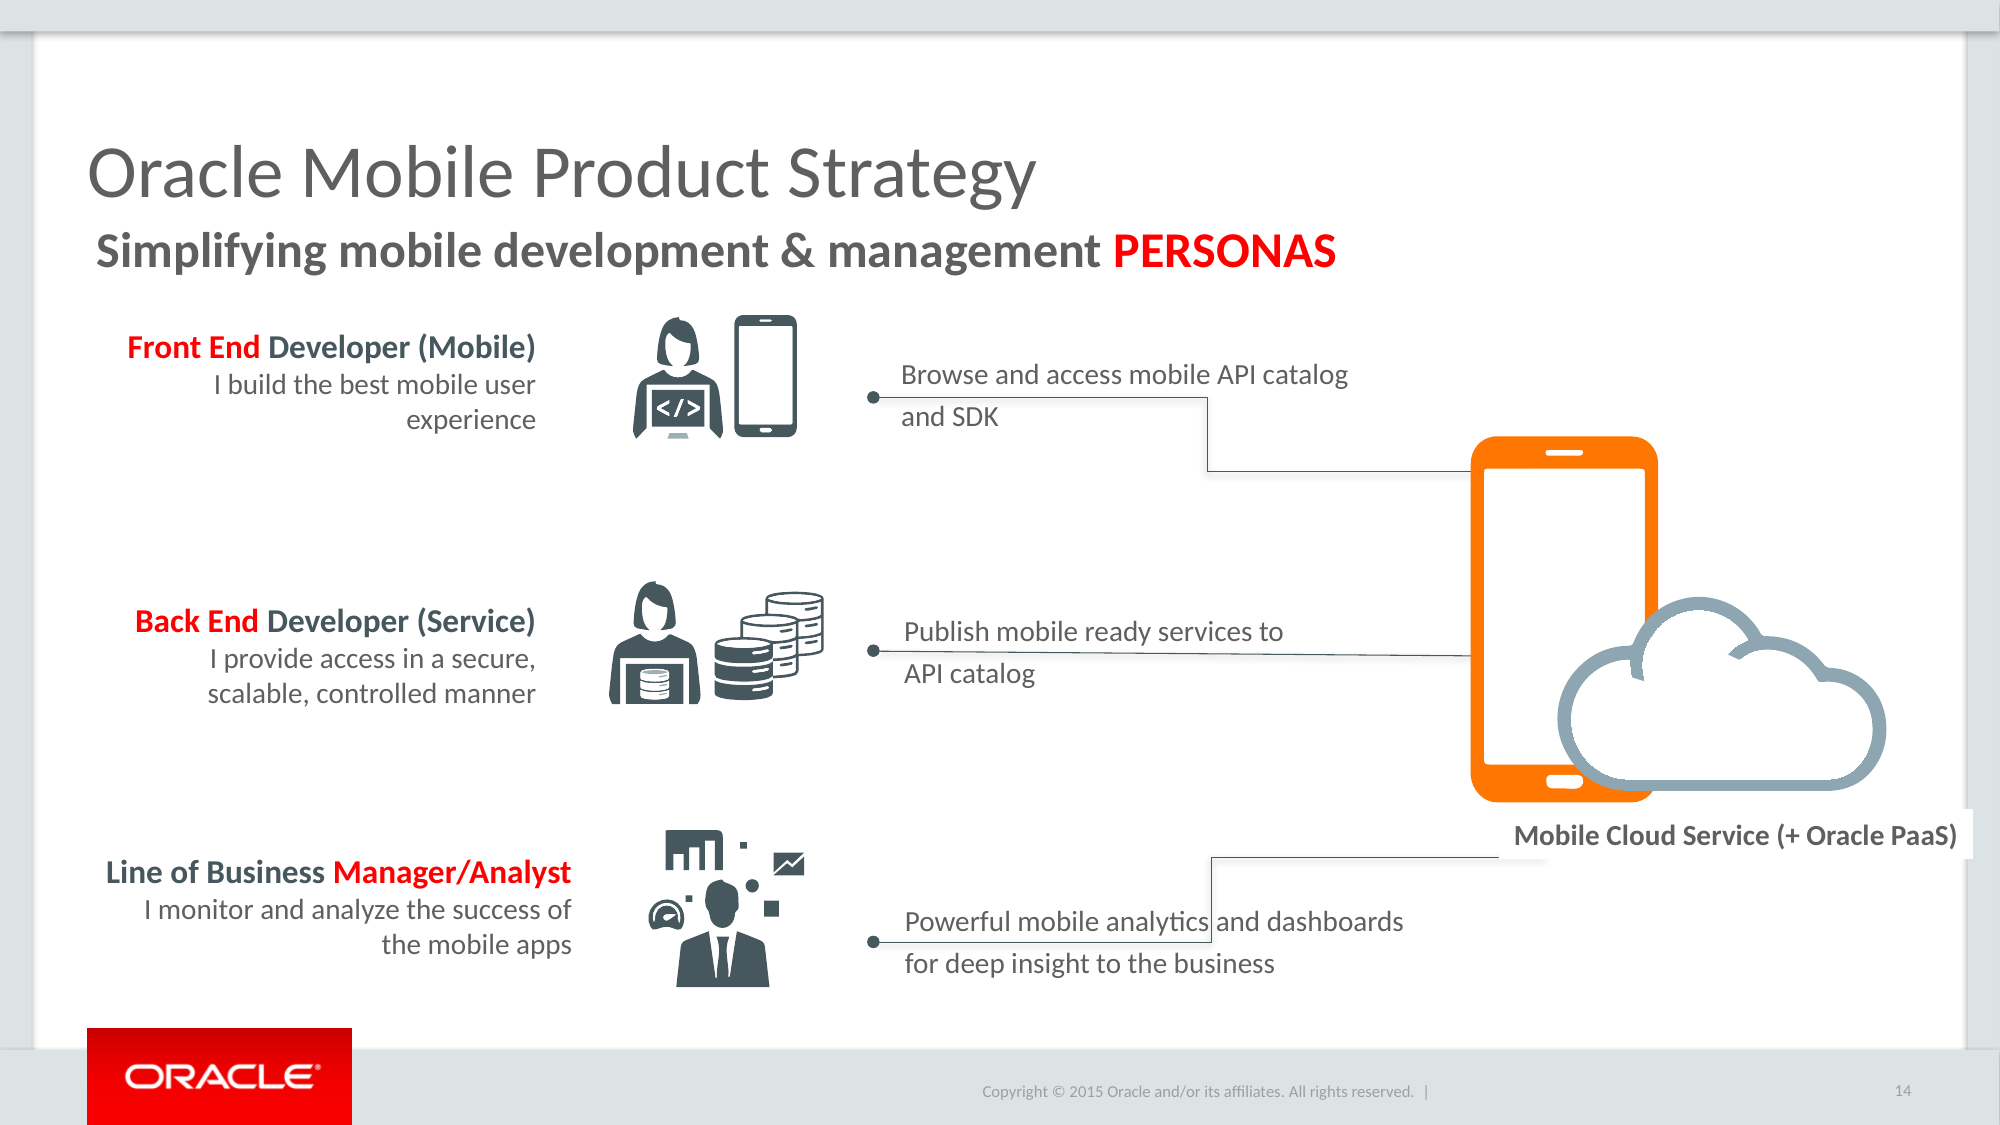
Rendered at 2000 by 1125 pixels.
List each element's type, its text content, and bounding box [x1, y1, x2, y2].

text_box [646, 829, 805, 988]
text_box Publish mobile ready services to API catalog [889, 597, 1323, 649]
picture [87, 1028, 352, 1125]
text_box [608, 580, 702, 705]
text_box Simplifying mobile development & management PERSONAS [82, 210, 1353, 285]
text_box [864, 934, 876, 951]
text_box Mobile Cloud Service (+ Oracle PaaS) [1498, 809, 1974, 859]
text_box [734, 314, 798, 438]
text_box [864, 388, 882, 405]
slide_number 14 [1849, 1075, 1912, 1106]
title Oracle Mobile Product Strategy [87, 66, 1913, 213]
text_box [632, 316, 724, 439]
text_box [878, 650, 1465, 657]
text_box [1470, 436, 1659, 803]
text_box [864, 642, 882, 660]
text_box [687, 563, 852, 729]
text_box Browse and access mobile API catalog and SDK [886, 340, 1434, 395]
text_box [874, 397, 1540, 472]
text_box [1550, 592, 1889, 794]
text_box Front End Developer (Mobile) I build the best mobile user experience [87, 318, 552, 443]
text_box Publish mobile ready services to API catalog [889, 665, 1323, 697]
text_box Powerful mobile analytics and dashboards for deep insight to the business [889, 950, 1474, 987]
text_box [714, 591, 824, 701]
text_box Line of Business Manager/Analyst I monitor and analyze the success of the mobile apps [87, 842, 587, 968]
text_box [874, 856, 1548, 944]
text_box Back End Developer (Service) I provide access in a secure, scalable, controlled manner [87, 592, 552, 717]
